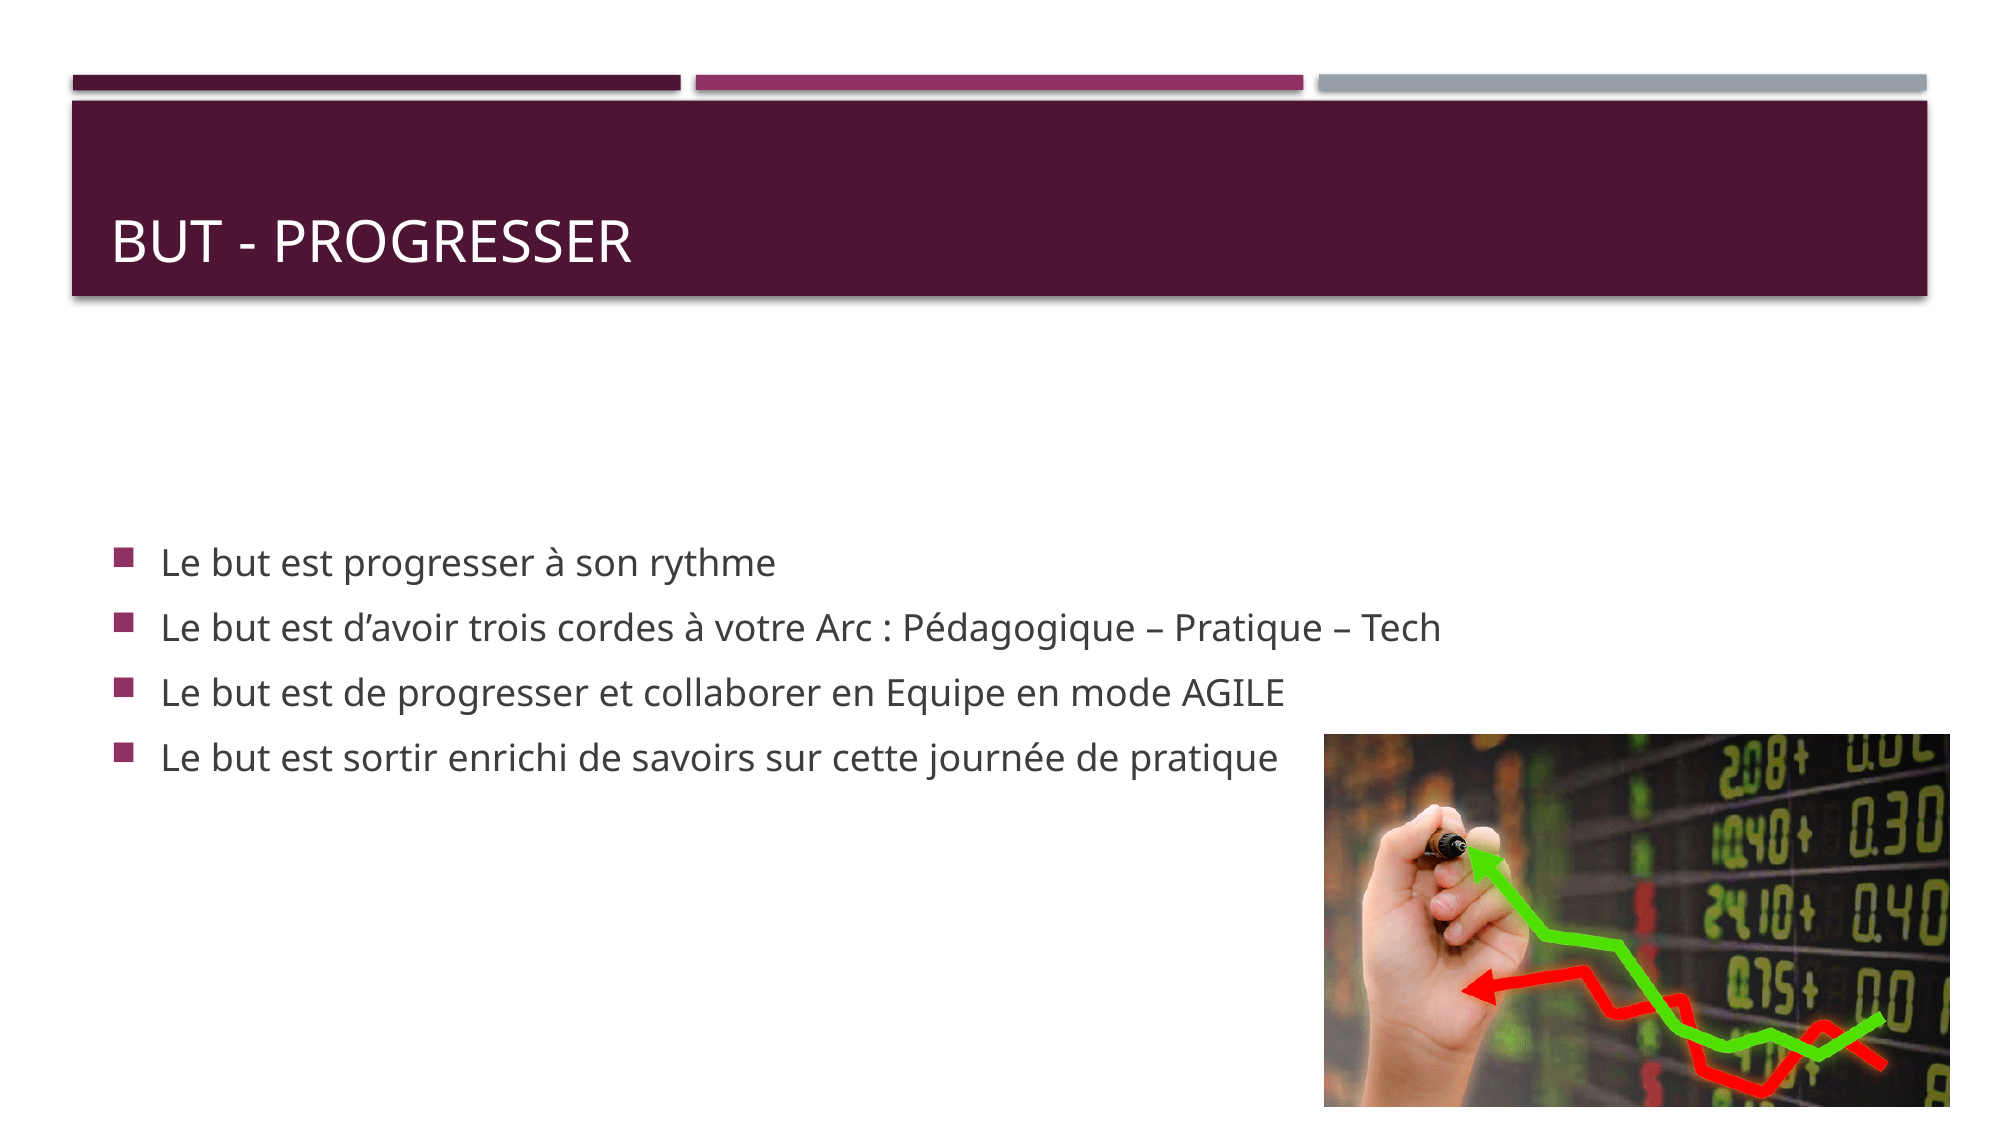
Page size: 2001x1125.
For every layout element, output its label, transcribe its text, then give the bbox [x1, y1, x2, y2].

title BUT - PROGRESSER [95, 115, 1905, 282]
list Le but est progresser à son rythme Le but est d’avoir trois cordes à votre Arc : Pédagogique – Pratique – Tech Le but est de progresser et collaborer en Equipe en mode AGILE Le but est sortir enrichi de savoirs sur cette journée de pratique [95, 357, 1905, 962]
picture [1324, 733, 1951, 1108]
